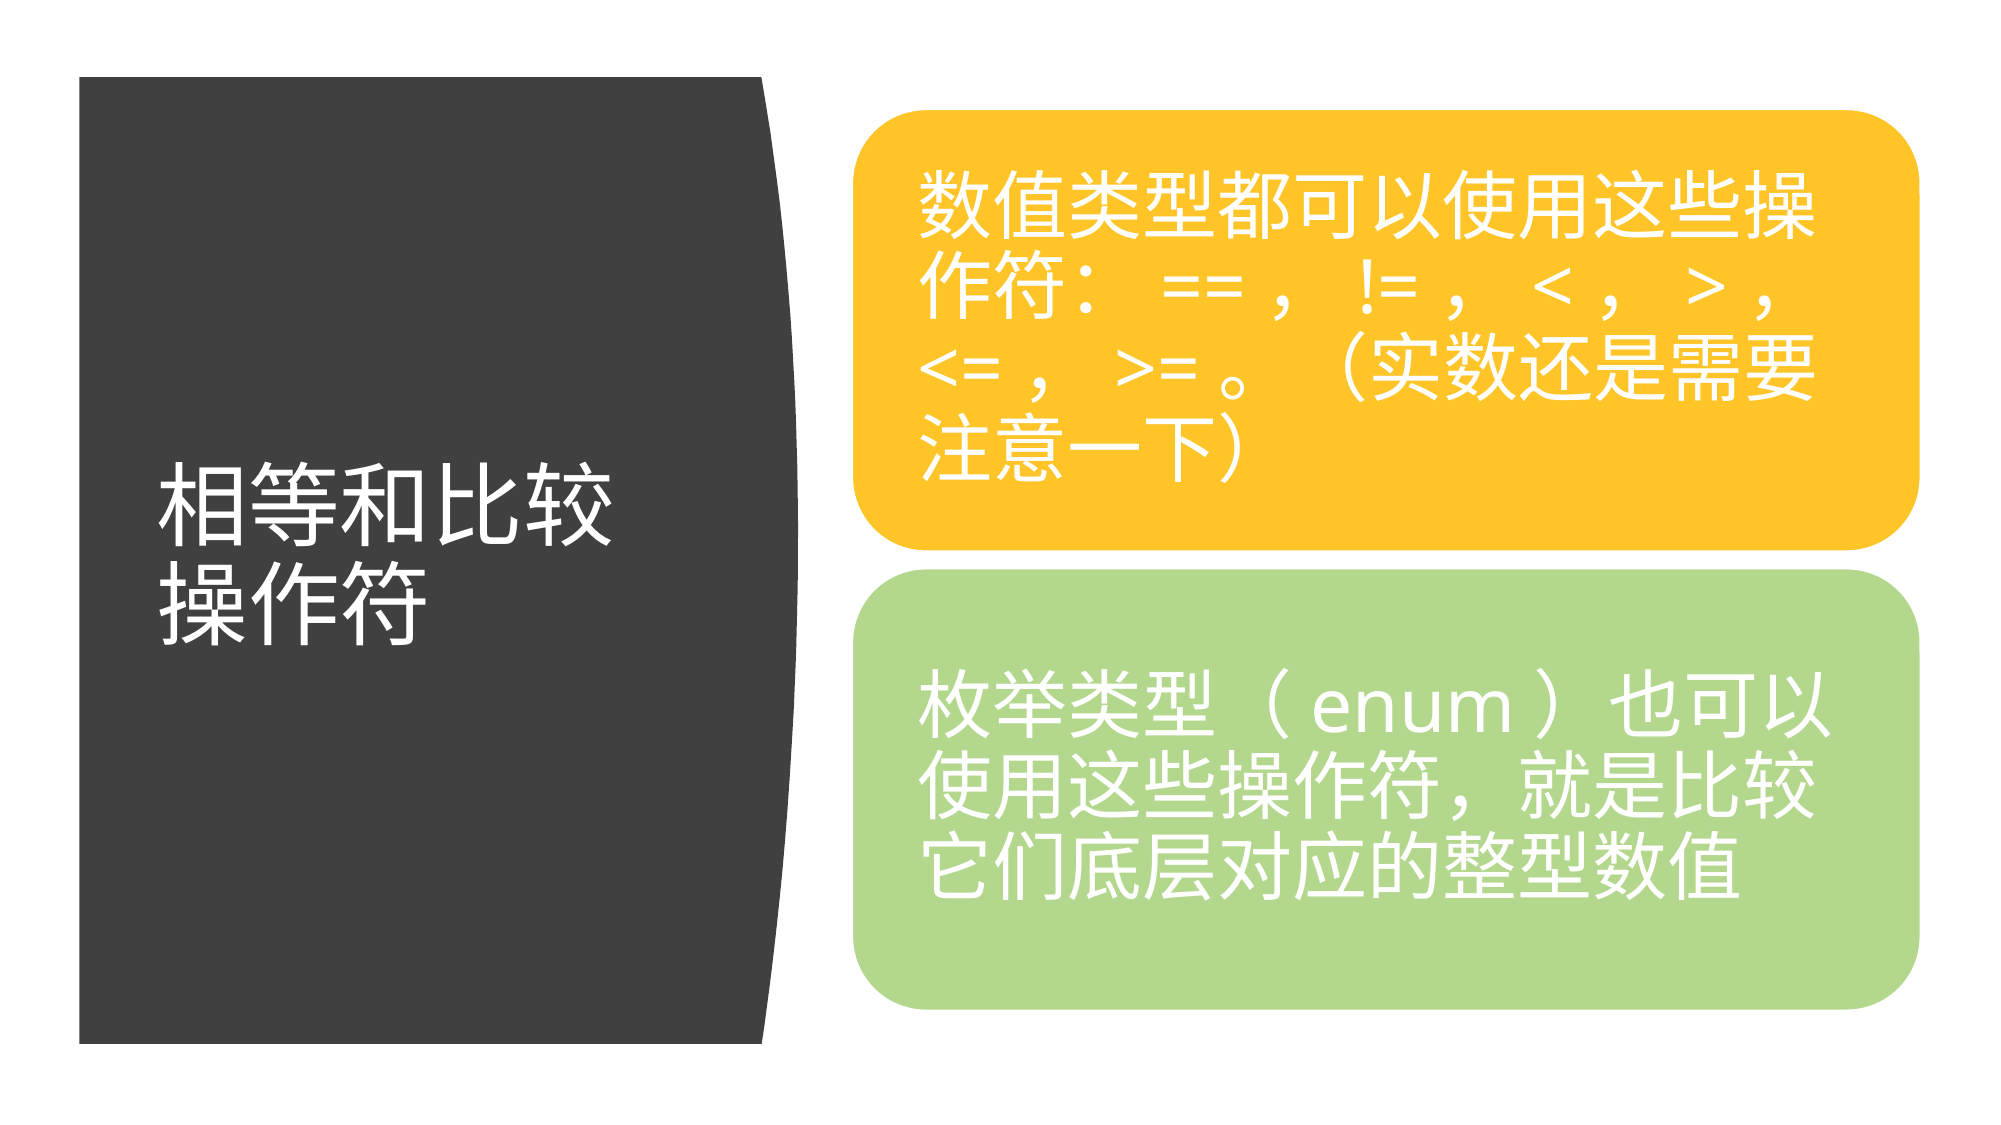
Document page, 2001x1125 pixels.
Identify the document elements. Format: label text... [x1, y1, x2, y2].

text_box [78, 76, 800, 1045]
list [852, 77, 1921, 1043]
title 相等和比较操作符 [141, 166, 702, 953]
